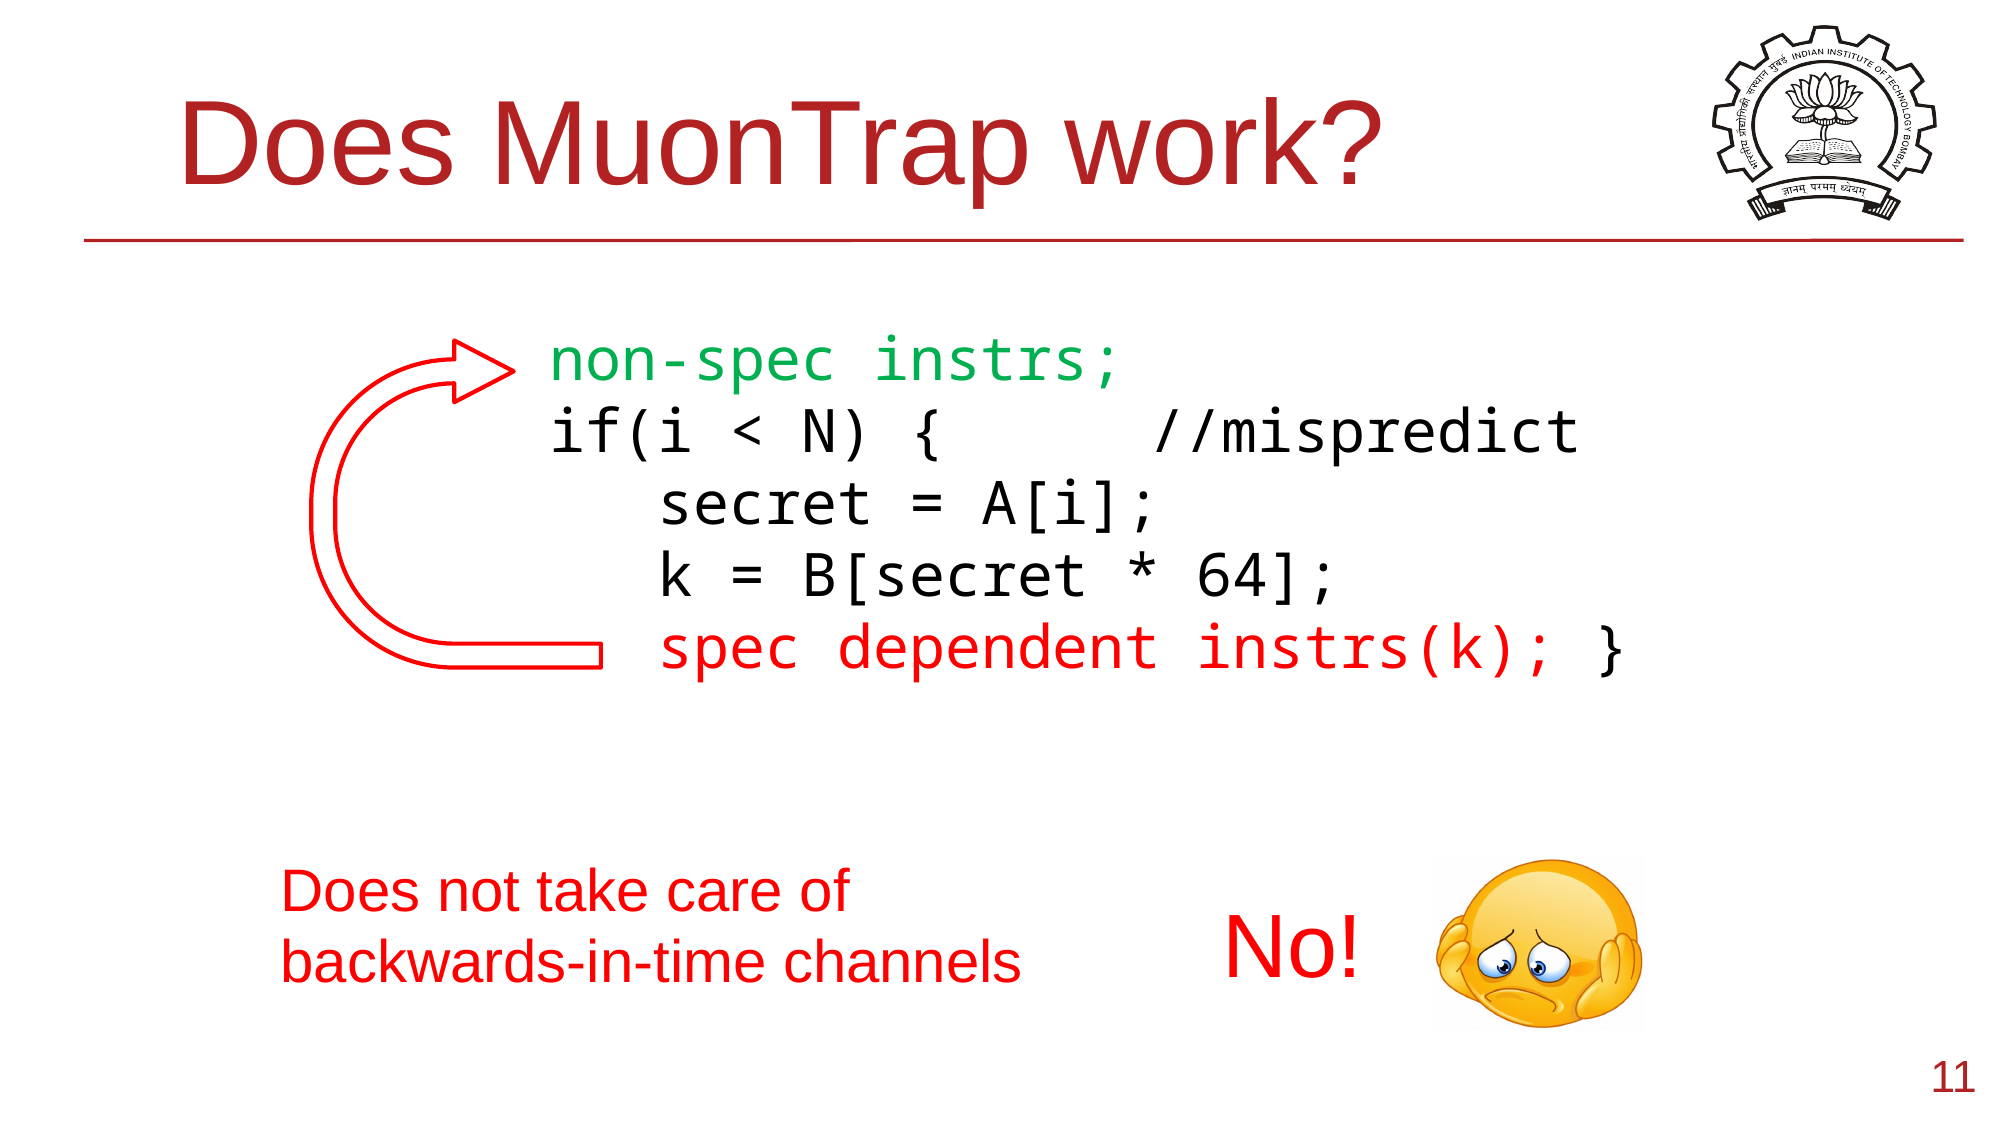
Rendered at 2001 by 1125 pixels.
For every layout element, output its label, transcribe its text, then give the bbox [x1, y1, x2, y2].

slide_number 11 [1850, 1031, 1992, 1118]
title Does MuonTrap work? [161, 49, 1839, 175]
picture [1433, 856, 1645, 1031]
text_box non-spec instrs; if(i < N) { //mispredict secret = A[i]; k = B[secret * 64]; spec dependent instrs(k); } [534, 313, 1766, 688]
text_box [309, 338, 603, 670]
picture [1712, 25, 1937, 221]
text_box Does not take care of backwards-in-time channels [265, 843, 1119, 1003]
text_box No! [1207, 879, 1428, 1003]
